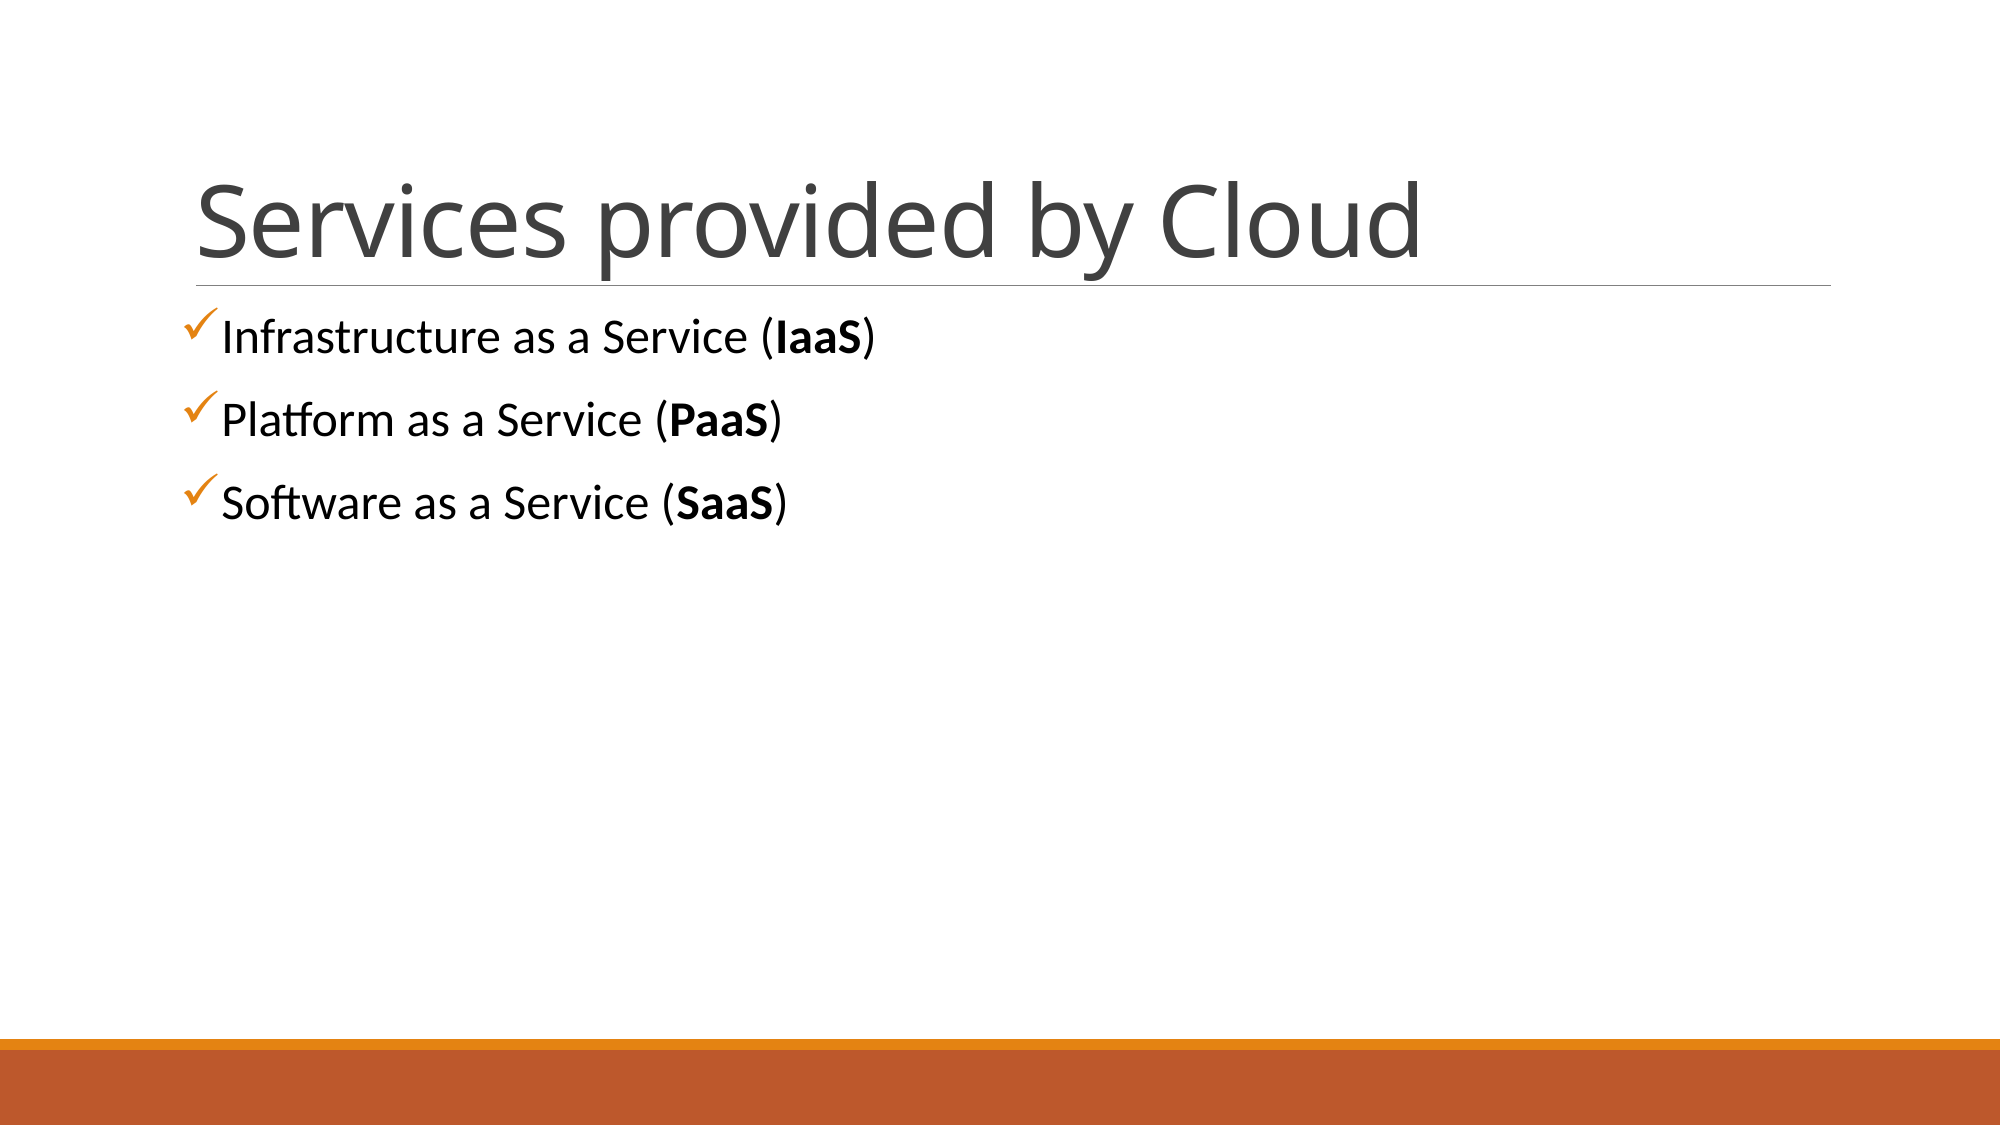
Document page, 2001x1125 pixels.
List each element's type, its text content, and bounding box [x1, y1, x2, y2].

title Services provided by Cloud [180, 47, 1830, 285]
list Infrastructure as a Service (IaaS) Platform as a Service (PaaS) Software as a Service (SaaS) [180, 302, 1830, 963]
